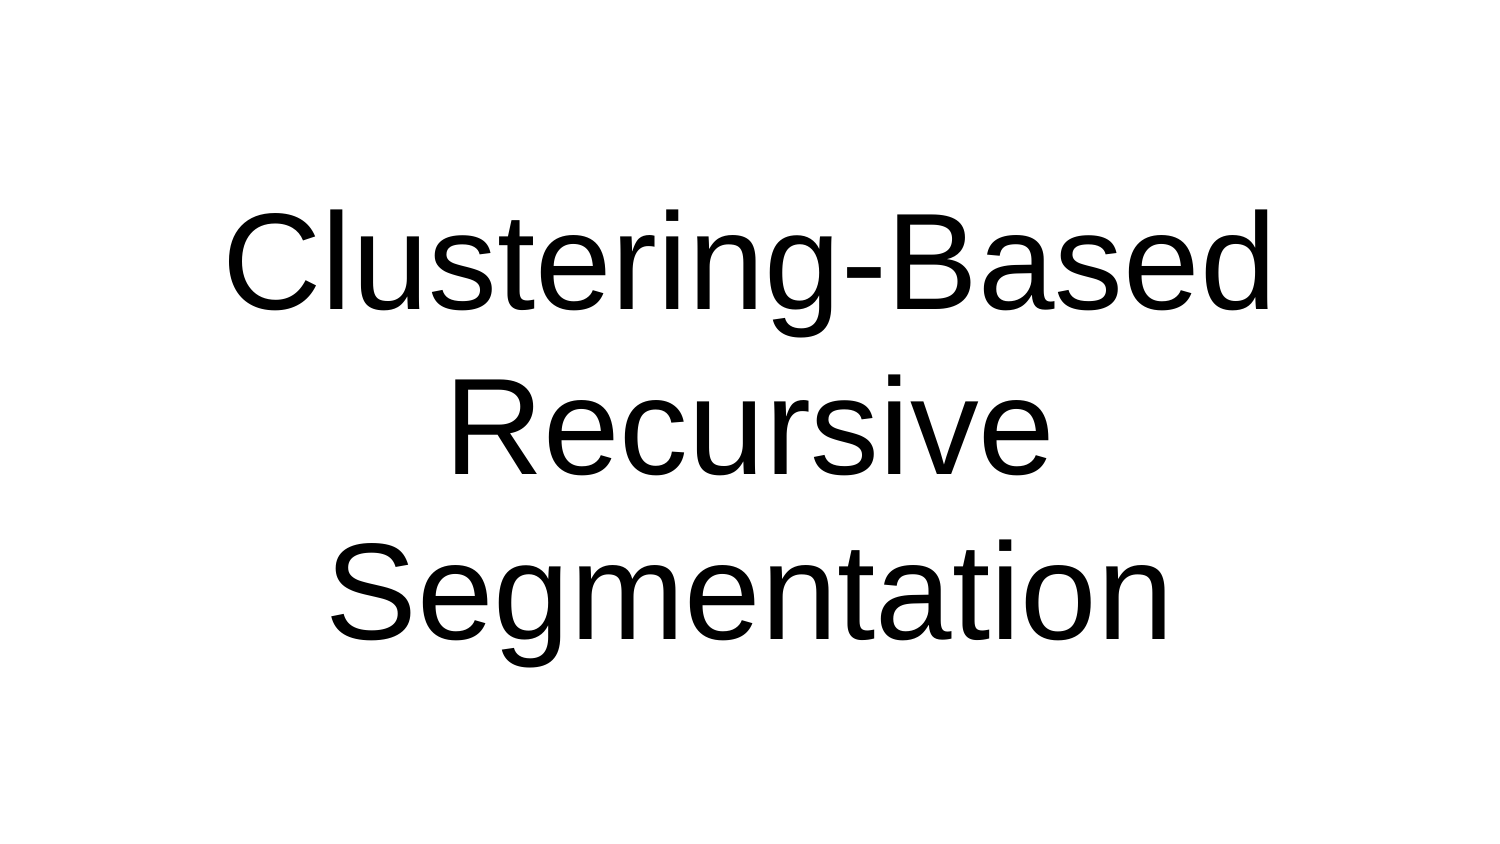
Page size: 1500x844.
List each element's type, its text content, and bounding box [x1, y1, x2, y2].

text_box Clustering-Based Recursive Segmentation [205, 164, 1295, 674]
